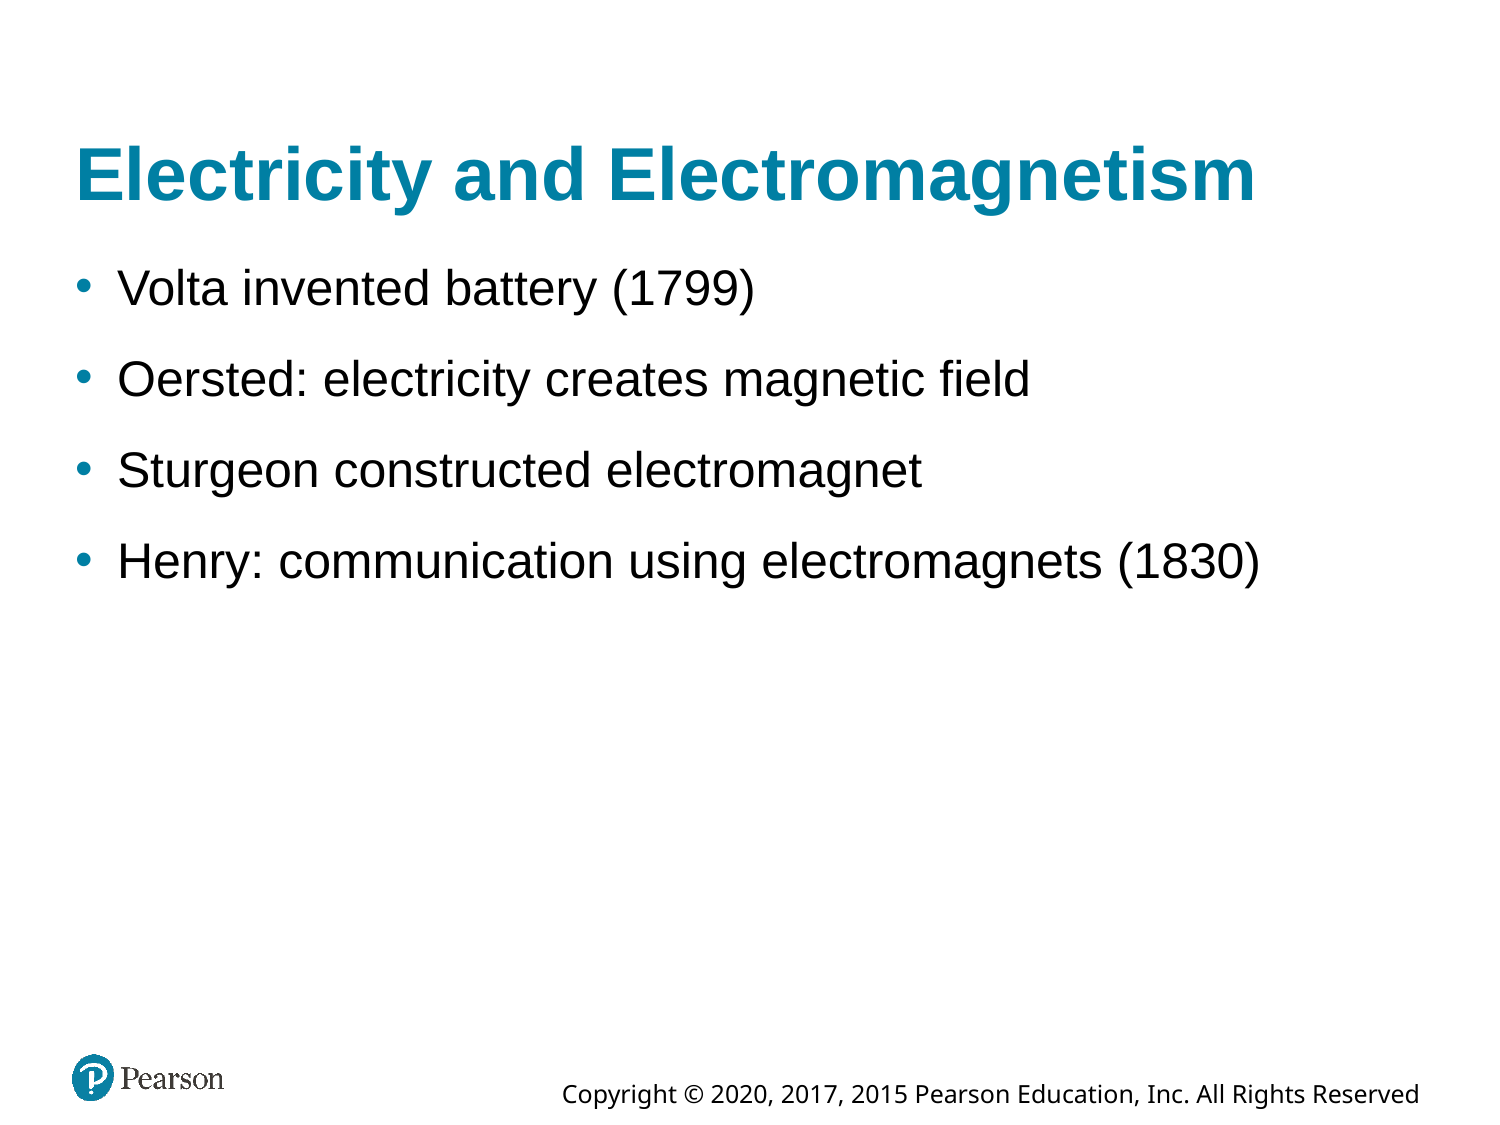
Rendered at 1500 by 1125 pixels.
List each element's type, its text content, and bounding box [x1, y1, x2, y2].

picture [100, 1054, 224, 1101]
picture [81, 1064, 107, 1088]
picture [72, 1087, 82, 1101]
list Volta invented battery (1799) Oersted: electricity creates magnetic field Sturgeon constructed electromagnet Henry: communication using electromagnets (1830) [75, 255, 1425, 983]
title Electricity and Electromagnetism [75, 35, 1425, 216]
picture [72, 1054, 88, 1070]
